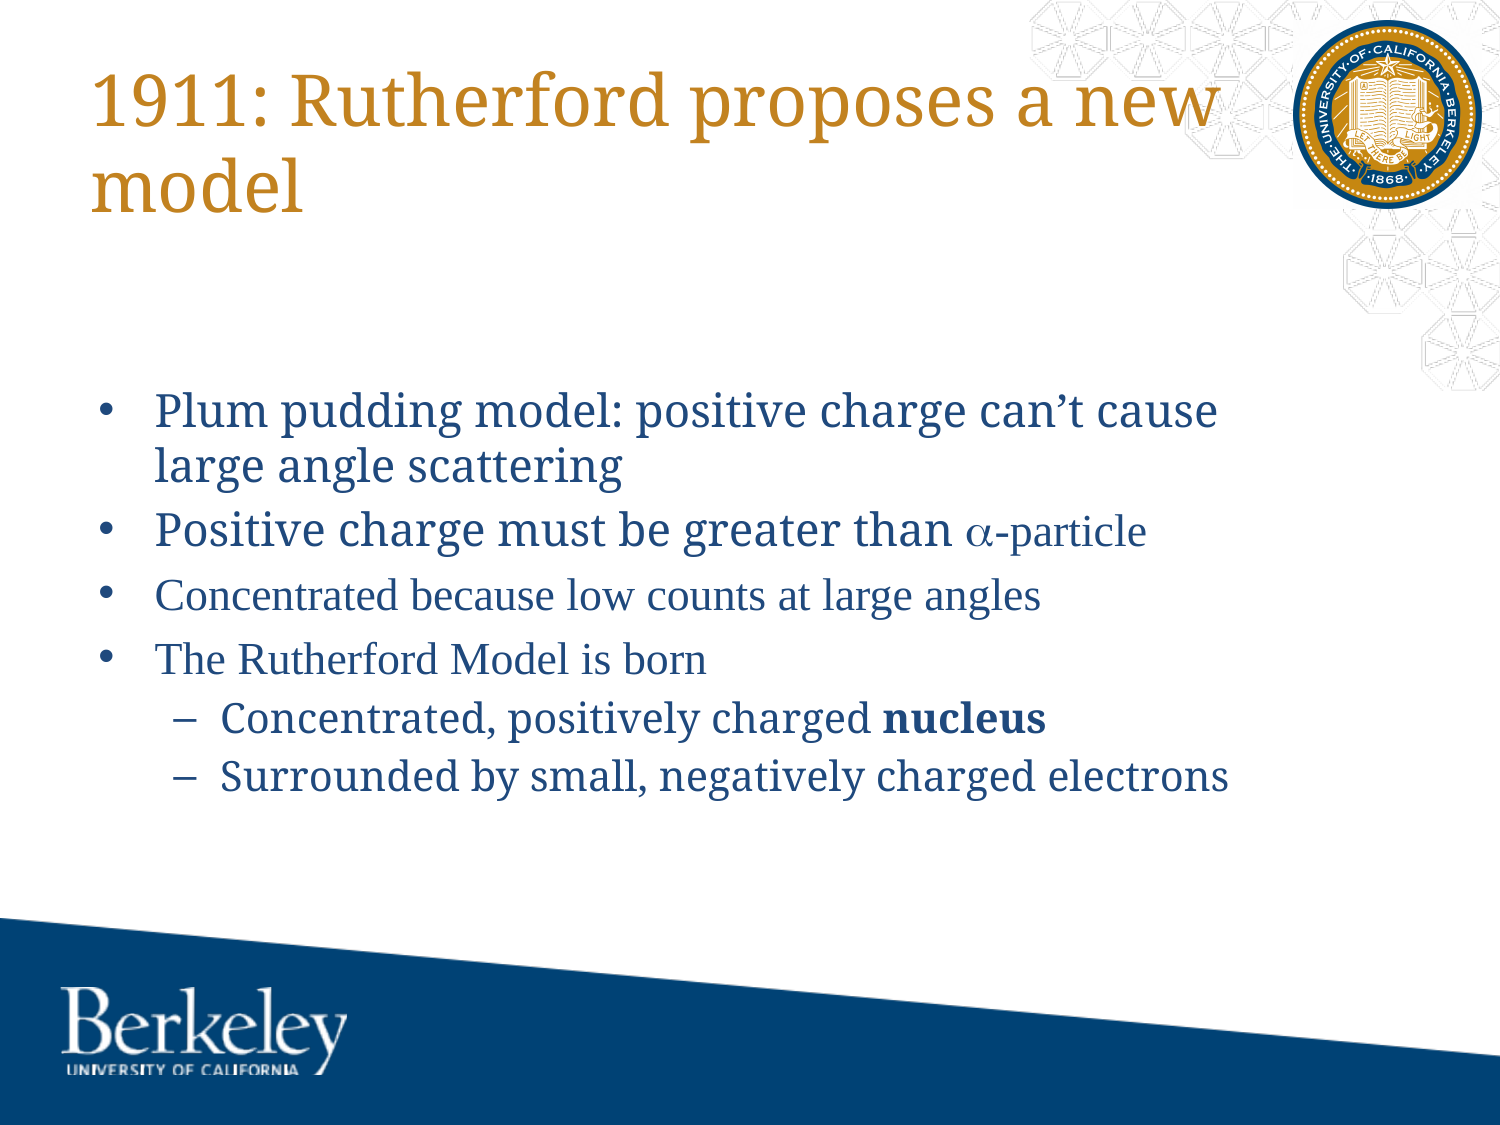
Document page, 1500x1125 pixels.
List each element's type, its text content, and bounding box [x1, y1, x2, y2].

list Plum pudding model: positive charge can’t cause large angle scattering Positive charge must be greater than -particle Concentrated because low counts at large angles The Rutherford Model is born Concentrated, positively charged nucleus Surrounded by small, negatively charged electrons [83, 373, 1354, 1007]
title 1911: Rutherford proposes a new model [75, 46, 1349, 236]
picture [1293, 20, 1482, 209]
